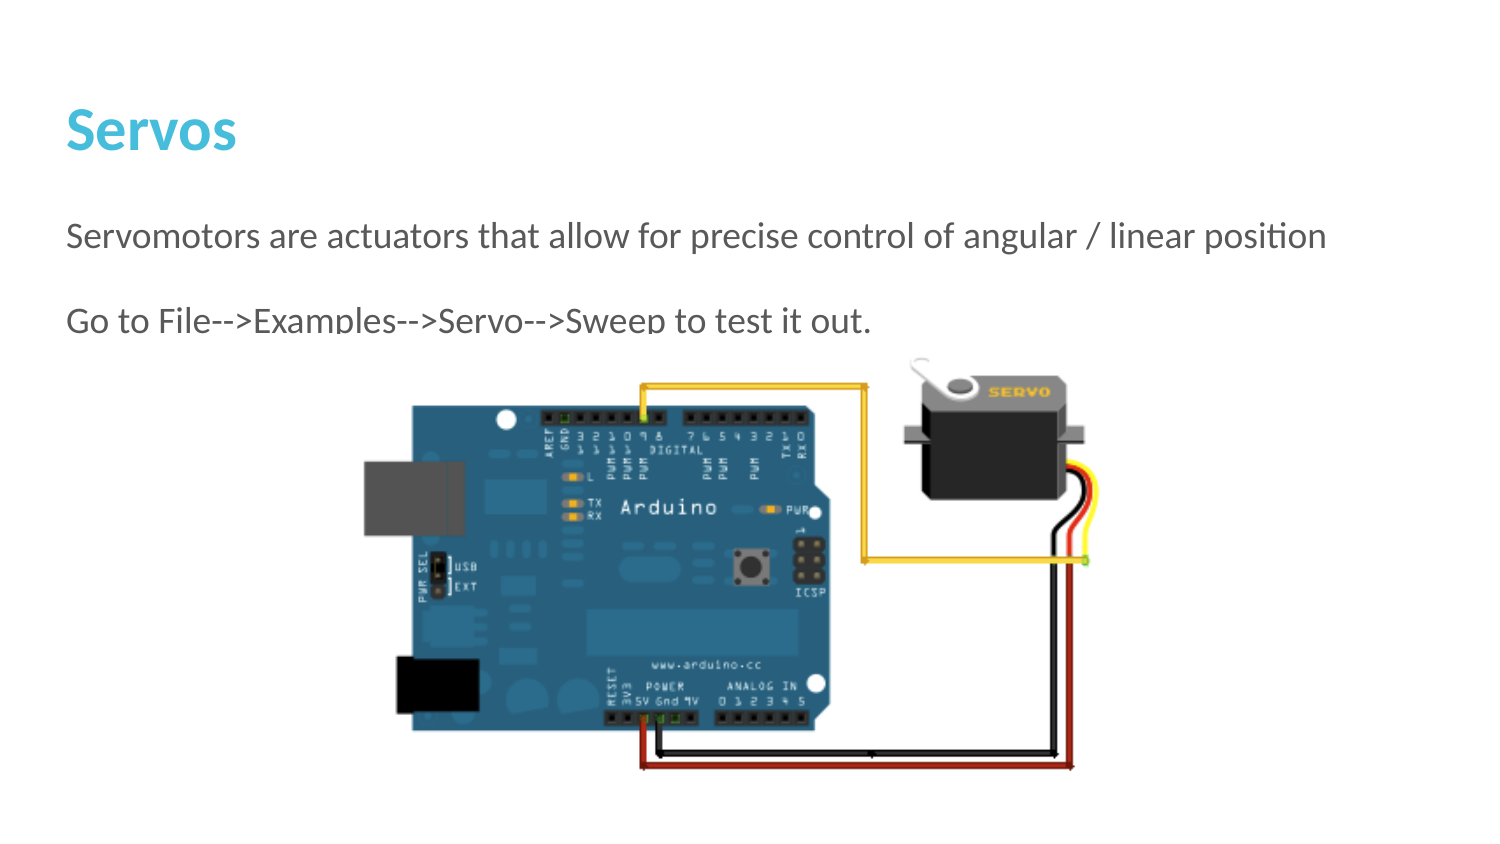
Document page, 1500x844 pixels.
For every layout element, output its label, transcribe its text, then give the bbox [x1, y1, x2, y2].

picture [310, 334, 1141, 809]
title Servos [51, 72, 1449, 167]
list Servomotors are actuators that allow for precise control of angular / linear position Go to File-->Examples-->Servo-->Sweep to test it out. [51, 189, 1449, 750]
